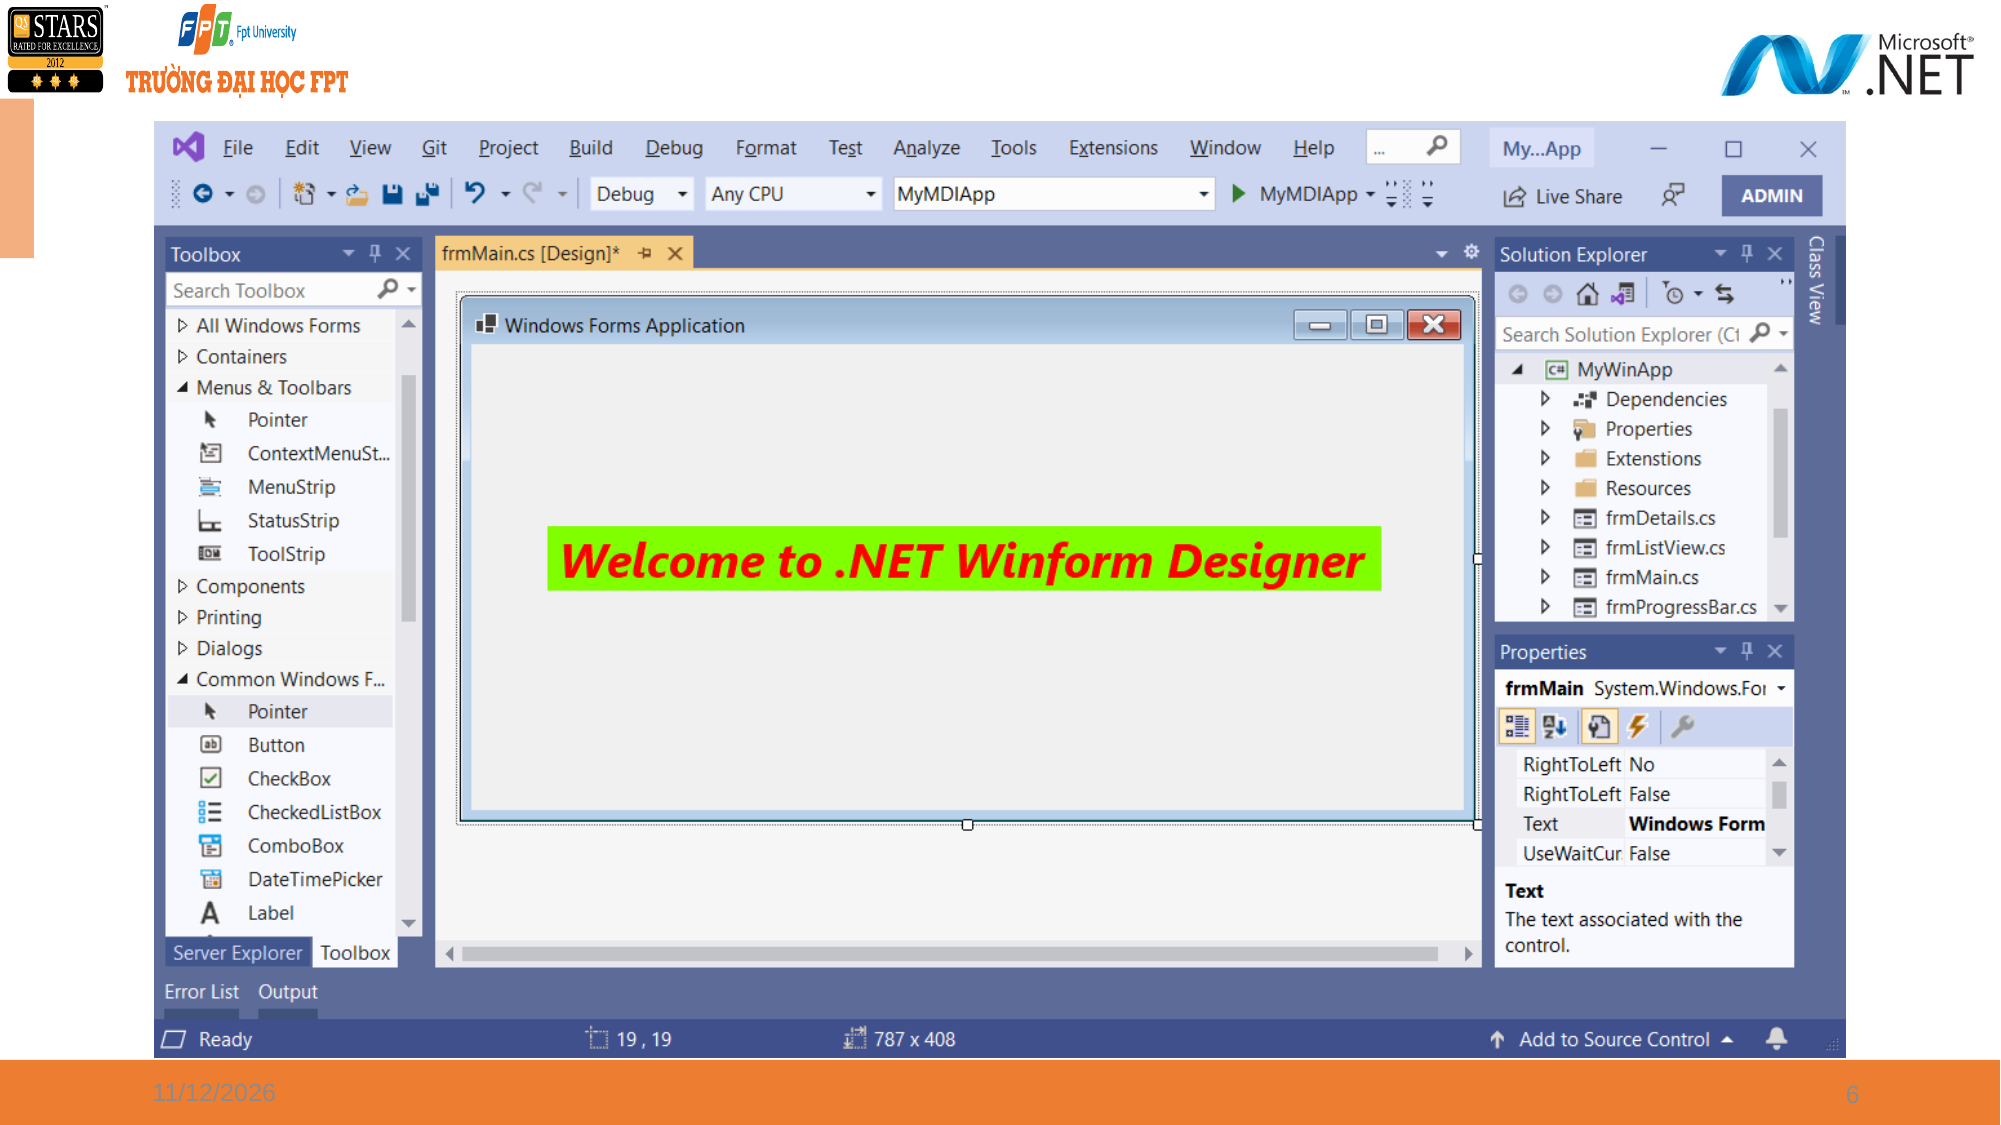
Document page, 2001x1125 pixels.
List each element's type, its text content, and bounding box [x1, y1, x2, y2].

slide_number 6 [1424, 1063, 1875, 1123]
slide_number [137, 1061, 588, 1122]
picture [154, 0, 2001, 1058]
